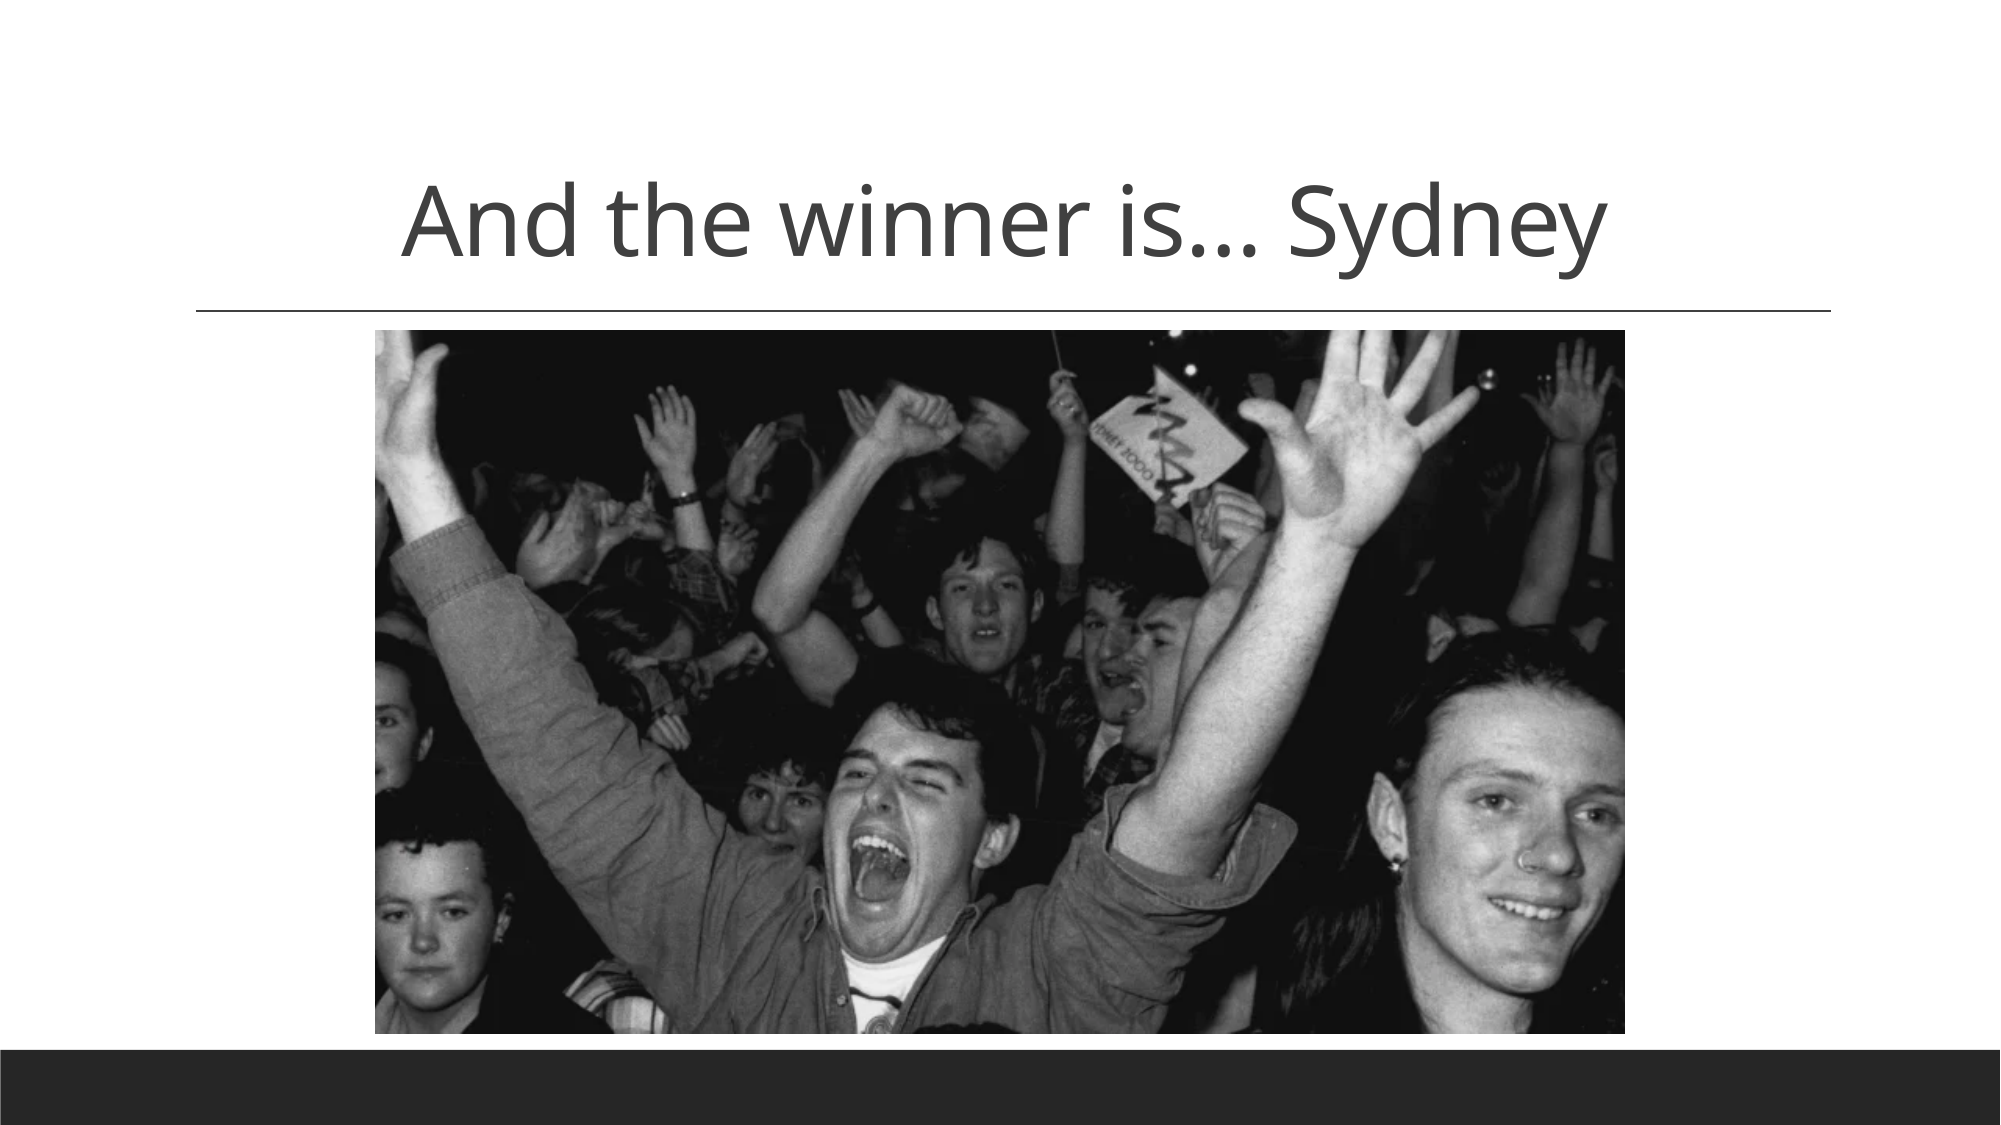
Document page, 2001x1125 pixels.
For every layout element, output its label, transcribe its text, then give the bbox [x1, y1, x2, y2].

title And the winner is… Sydney [180, 47, 1830, 285]
picture [374, 330, 1626, 1035]
